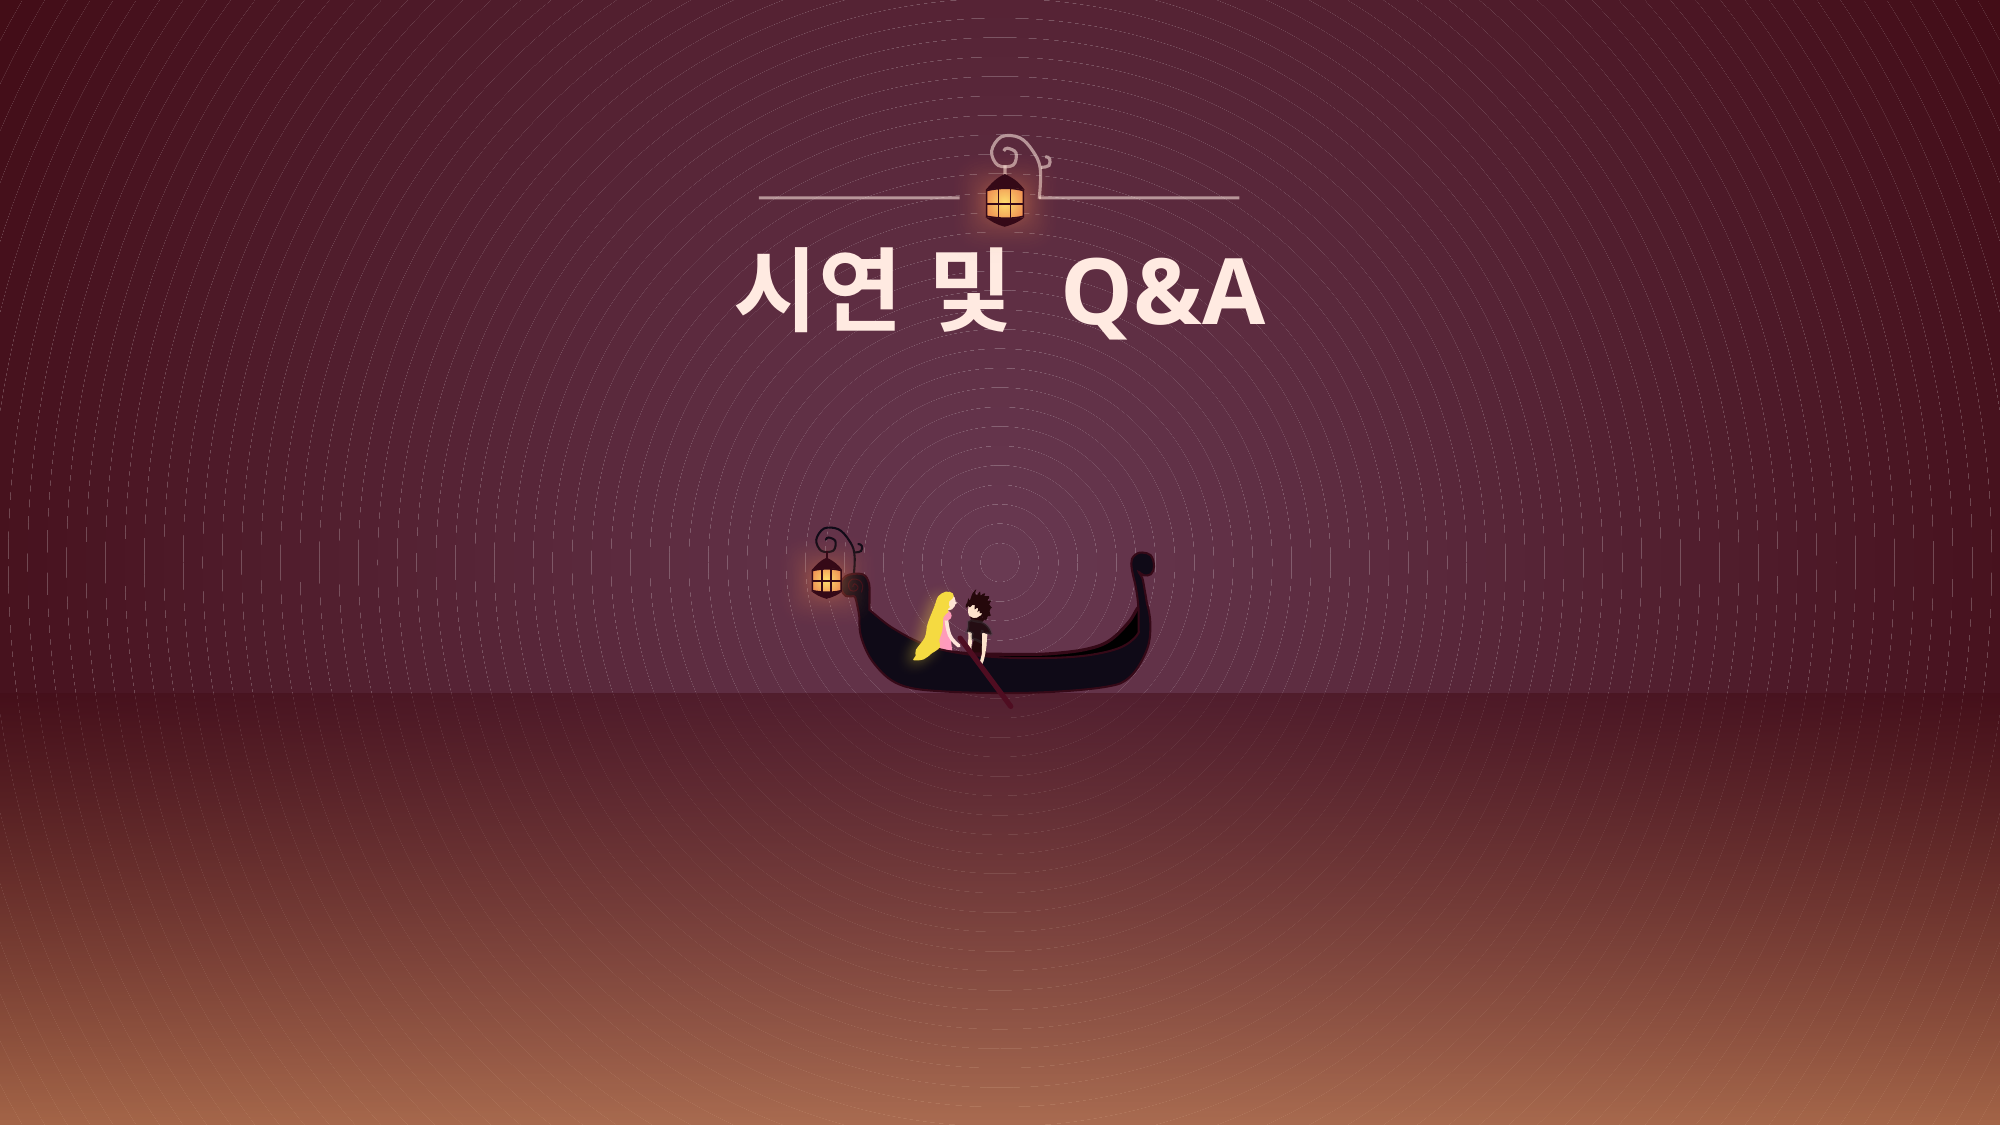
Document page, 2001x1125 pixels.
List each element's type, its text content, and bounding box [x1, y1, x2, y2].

text_box 시연 및 Q&A [719, 225, 1281, 350]
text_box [960, 638, 1011, 707]
text_box [0, 692, 2000, 1125]
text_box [985, 135, 1051, 227]
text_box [811, 527, 1155, 694]
